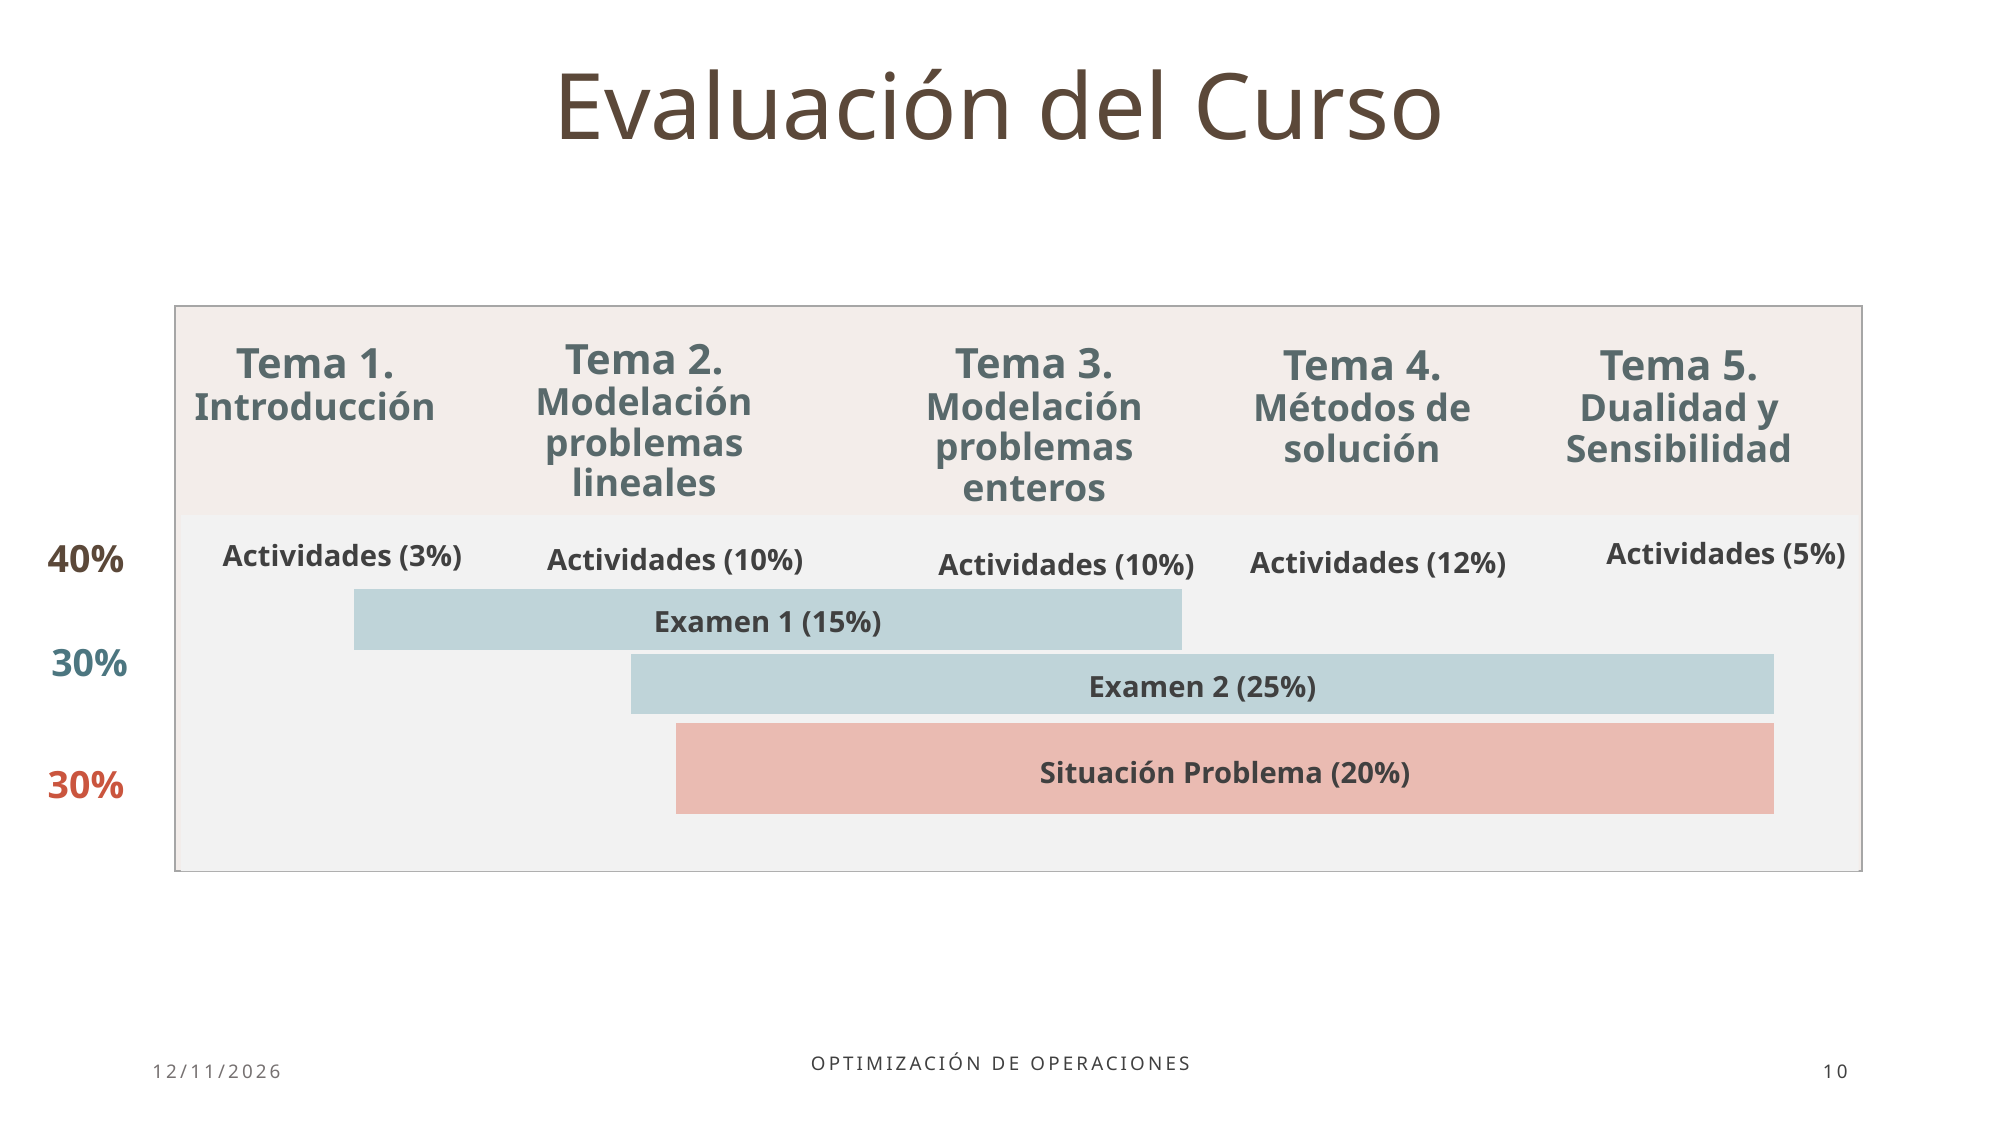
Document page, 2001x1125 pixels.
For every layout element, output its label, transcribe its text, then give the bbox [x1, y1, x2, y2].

text_box [180, 514, 1860, 872]
text_box Actividades (12%) [1235, 530, 1611, 593]
text_box Actividades (5%) [1591, 521, 1967, 584]
text_box Actividades (10%) [532, 526, 907, 586]
text_box [174, 305, 1863, 872]
text_box Situación Problema (20%) [676, 723, 1774, 814]
footer Optimización de operaciones [662, 1032, 1338, 1093]
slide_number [137, 1042, 588, 1103]
list Tema 2. Modelación problemas lineales [456, 331, 832, 391]
list Actividades (3%) [207, 522, 560, 598]
title Evaluación del Curso [137, 52, 1863, 271]
text_box 40% [33, 527, 140, 588]
list Tema 1. Introducción [127, 335, 503, 395]
text_box Examen 1 (15%) [354, 589, 1182, 650]
text_box 30% [36, 632, 143, 692]
text_box Actividades (10%) [923, 532, 1235, 592]
text_box Examen 2 (25%) [631, 654, 1774, 714]
text_box 30% [33, 753, 140, 814]
list Tema 4. Métodos de solución [1207, 337, 1518, 397]
slide_number 10 [1412, 1042, 1863, 1103]
